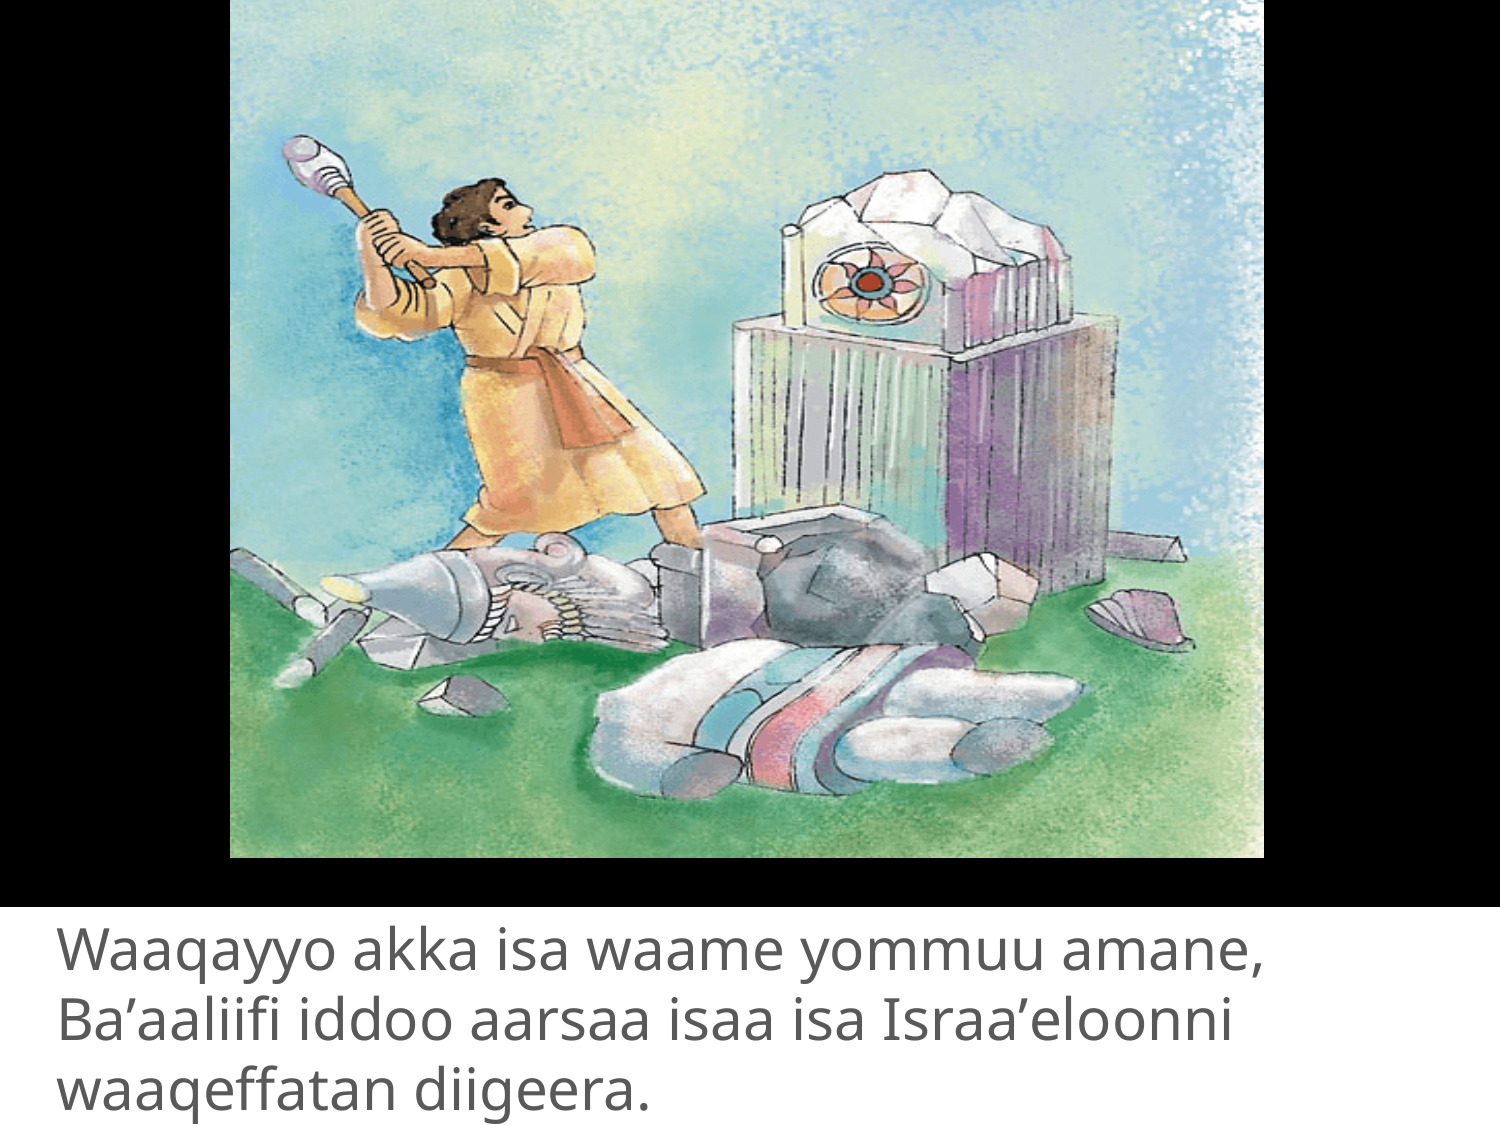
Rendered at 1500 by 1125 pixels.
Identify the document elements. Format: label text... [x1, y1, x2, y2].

text_box Waaqayyo akka isa waame yommuu amane, Baʼaaliifi iddoo aarsaa isaa isa Israaʼeloonni waaqeffatan diigeera. [41, 905, 1500, 1125]
picture [230, 0, 1265, 858]
text_box [0, 0, 1500, 907]
